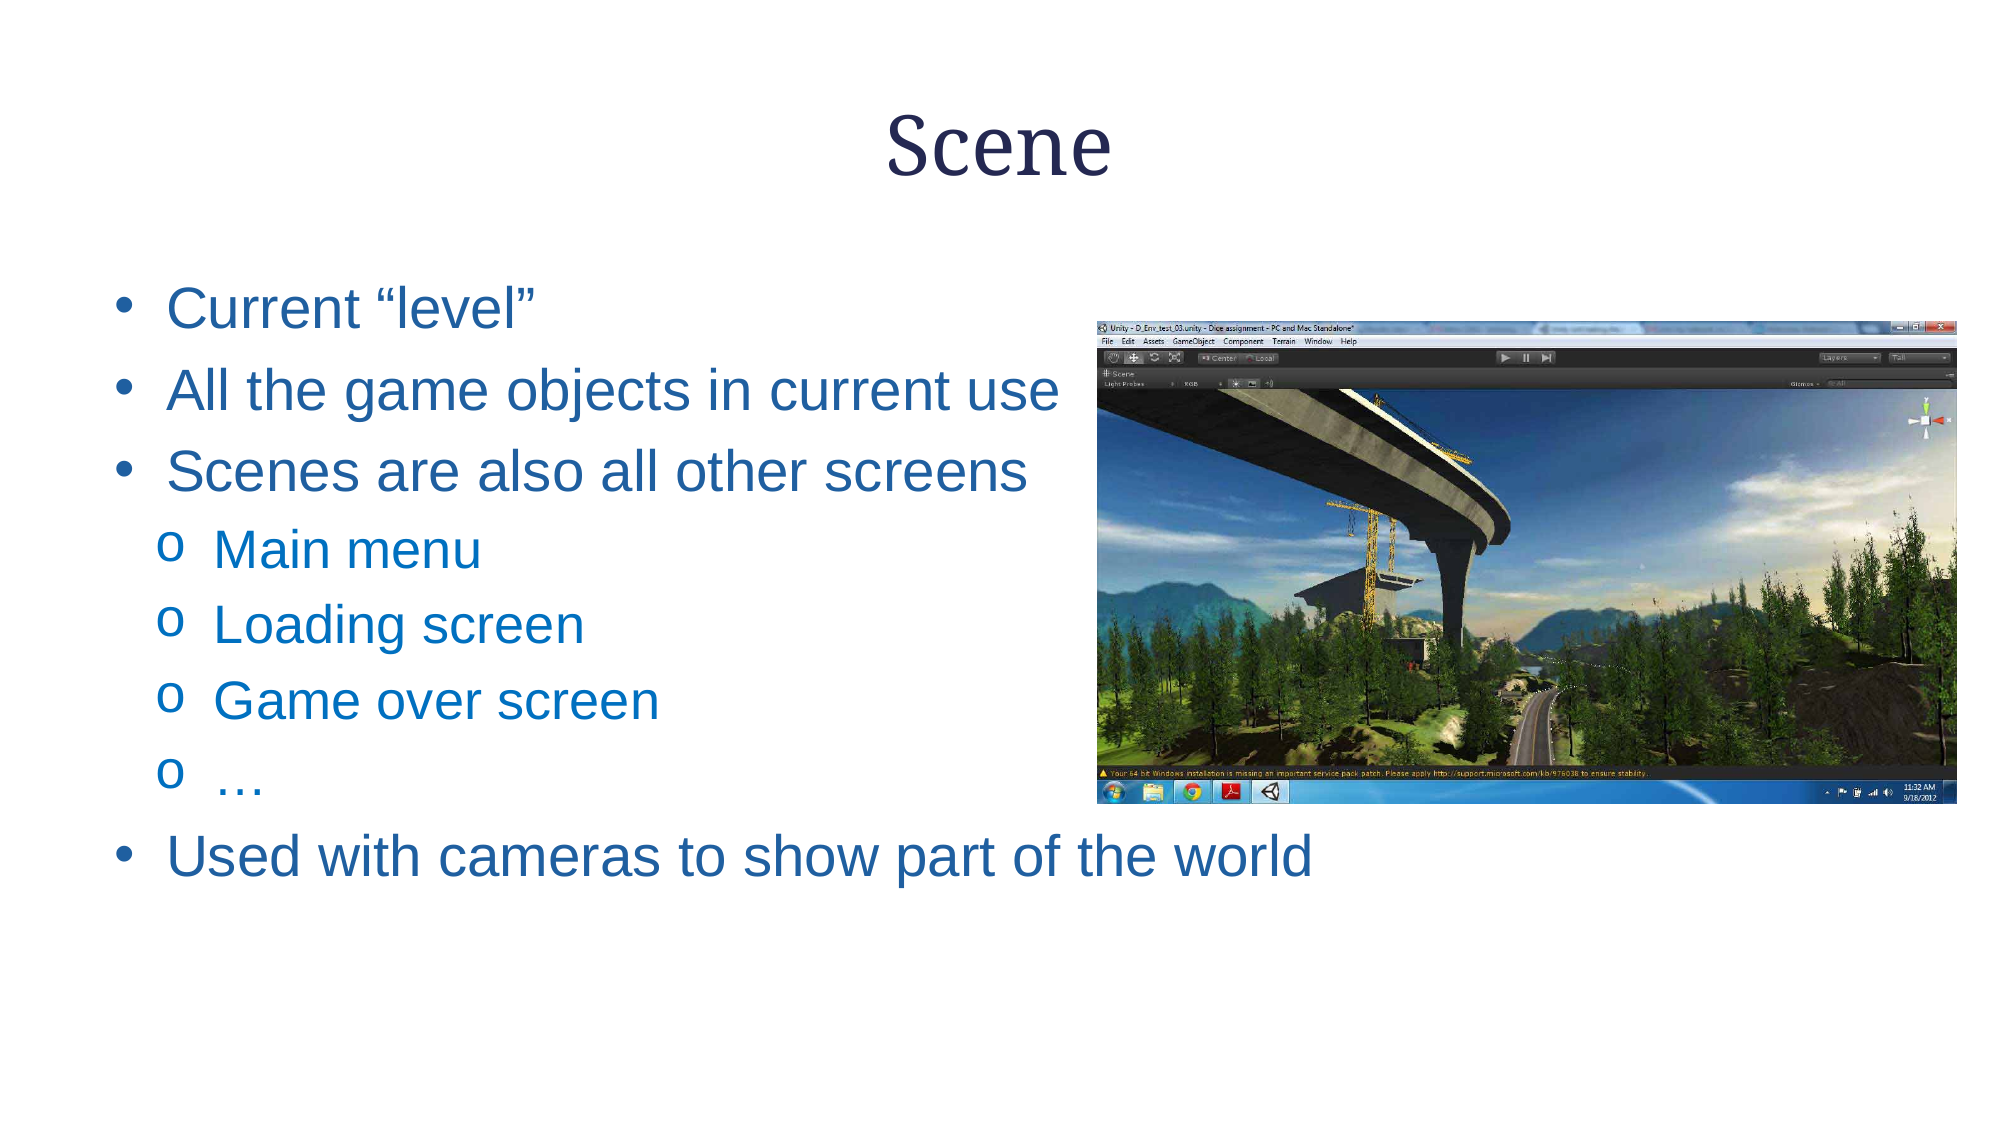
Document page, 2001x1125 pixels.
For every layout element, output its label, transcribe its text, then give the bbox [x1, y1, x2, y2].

list Current “level” All the game objects in current use Scenes are also all other screens Main menu Loading screen Game over screen … Used with cameras to show part of the world [99, 262, 1900, 1005]
title Scene [99, 0, 1900, 200]
picture [1097, 320, 1957, 805]
